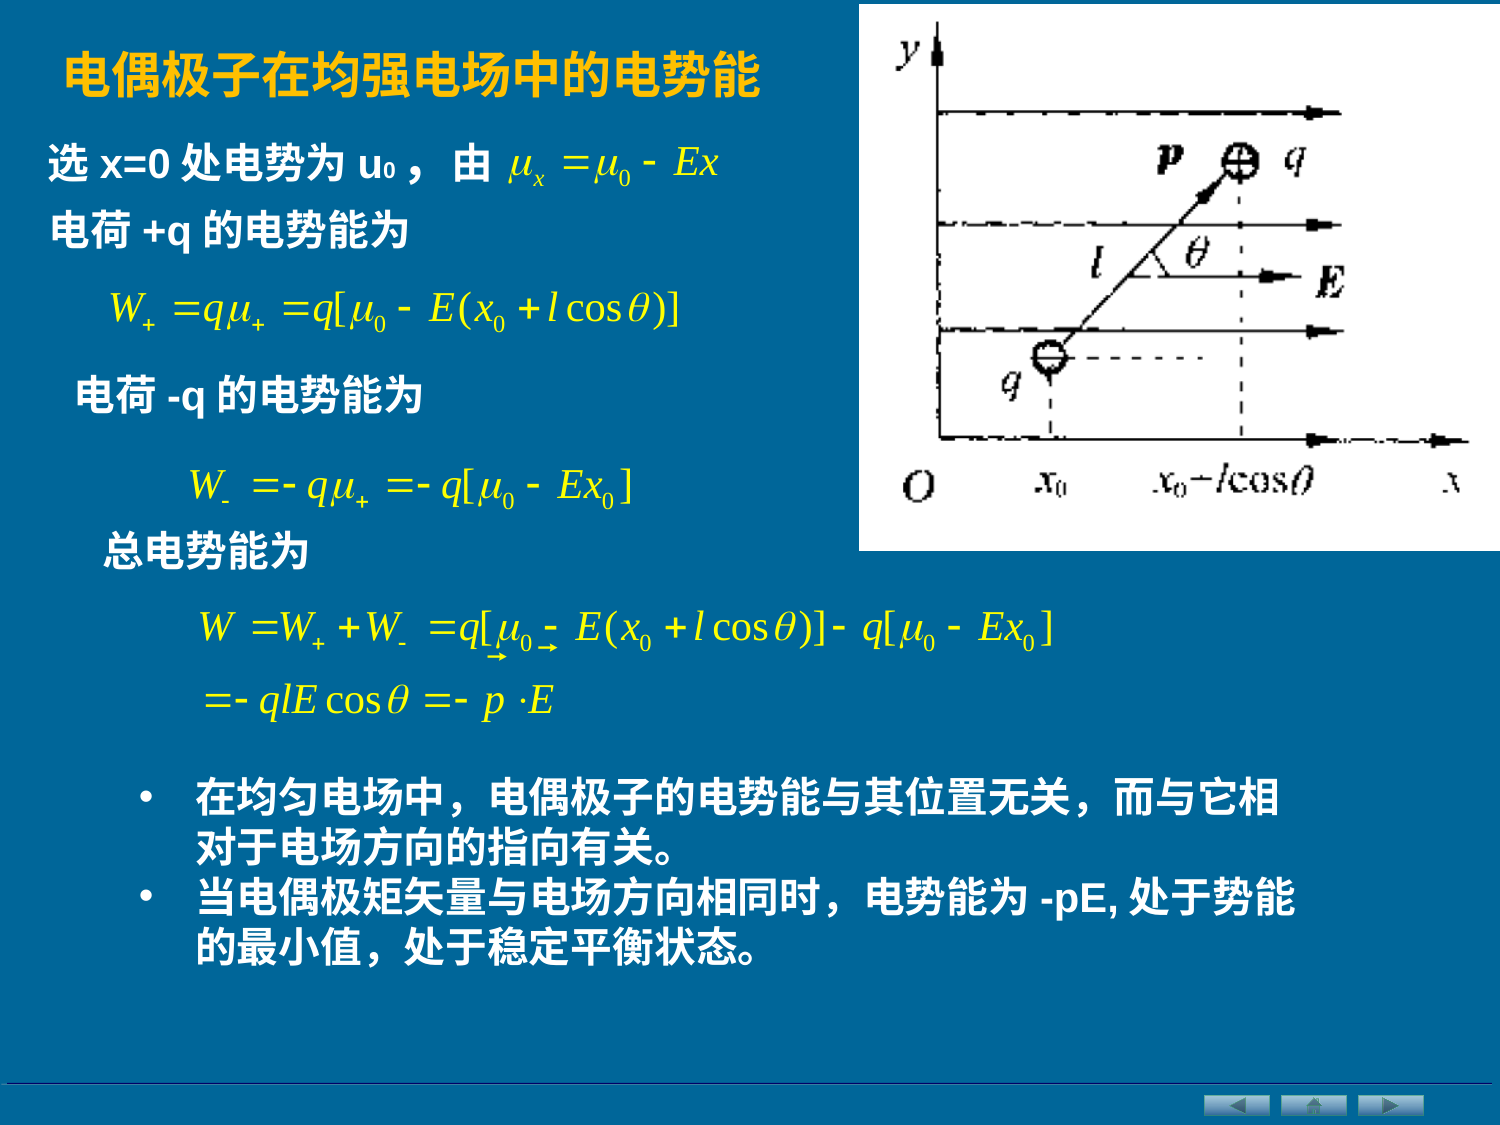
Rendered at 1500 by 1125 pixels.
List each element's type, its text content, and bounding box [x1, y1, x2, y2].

picture [860, 5, 1500, 550]
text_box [184, 455, 639, 521]
text_box 电荷+q的电势能为 [33, 196, 426, 262]
text_box 总电势能为 [87, 517, 326, 583]
text_box 在均匀电场中，电偶极子的电势能与其位置无关，而与它相对于电场方向的指向有关。 当电偶极矩矢量与电场方向相同时，电势能为-pE,处于势能的最小值，处于稳定平衡状态。 [123, 763, 1329, 979]
text_box 电荷-q的电势能为 [58, 361, 440, 427]
text_box 电偶极子在均强电场中的电势能 [46, 35, 777, 111]
text_box 选x=0处电势为u0，由 [33, 120, 508, 196]
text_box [105, 279, 687, 344]
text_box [194, 597, 1059, 733]
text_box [499, 132, 727, 197]
